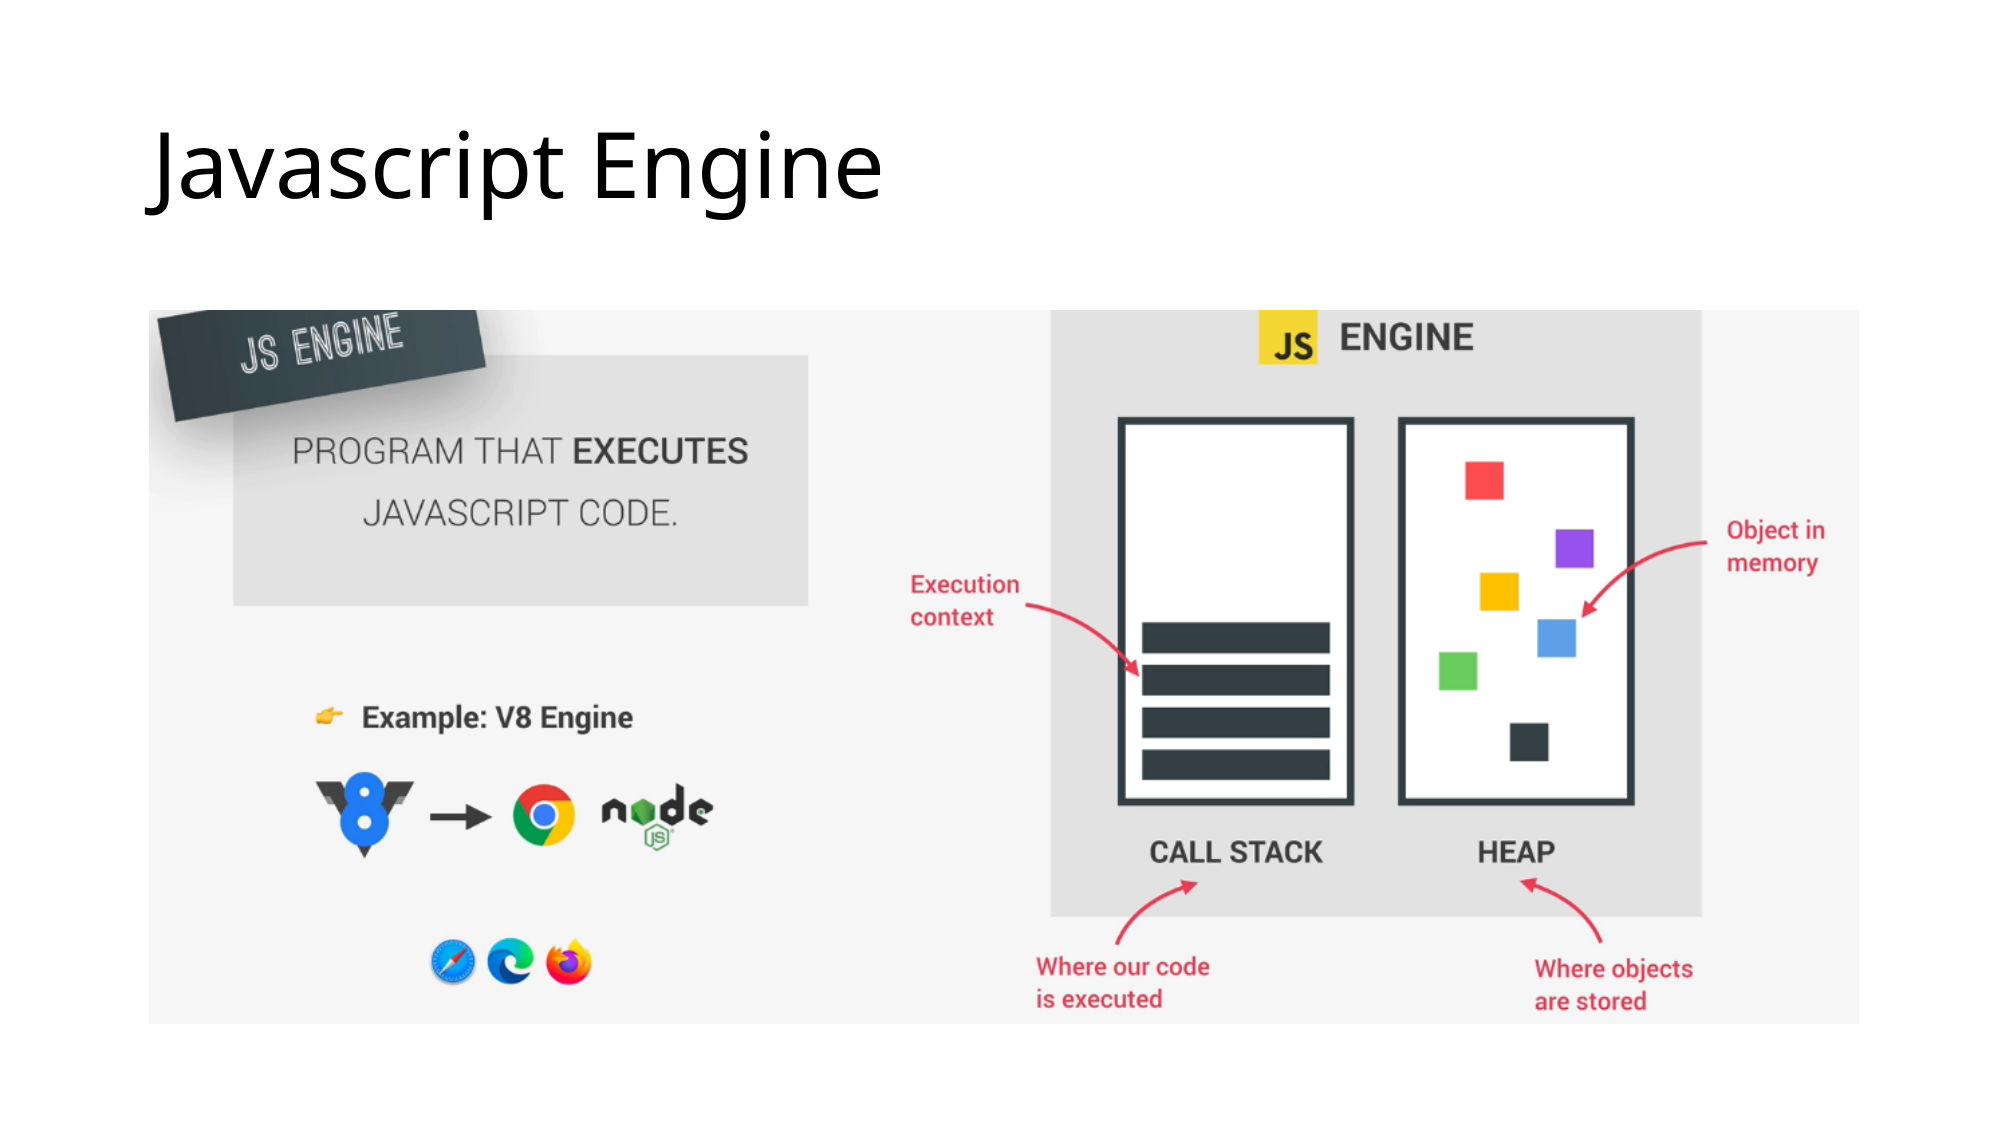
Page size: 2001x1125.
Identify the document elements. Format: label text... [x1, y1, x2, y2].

title Javascript Engine [137, 59, 1863, 278]
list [149, 310, 1859, 1024]
